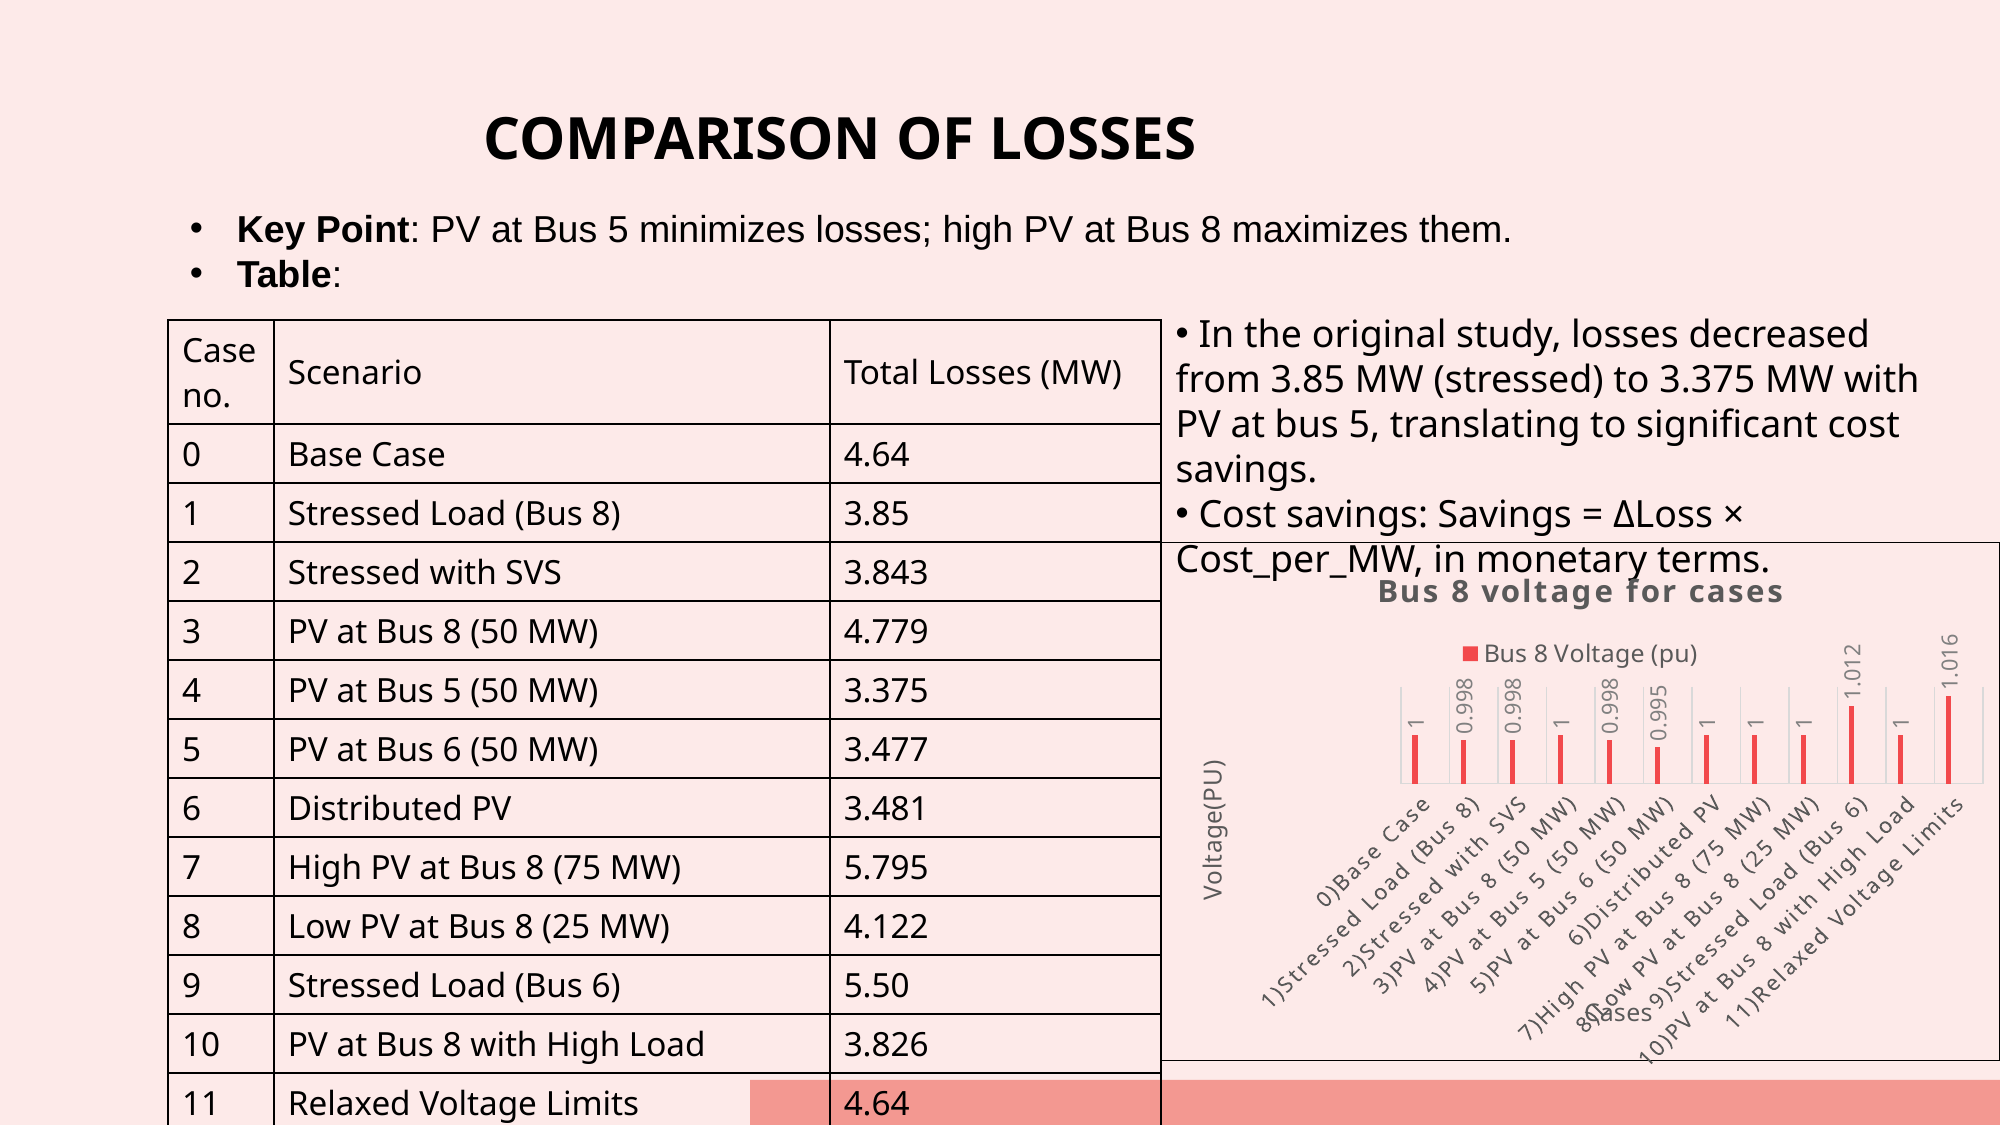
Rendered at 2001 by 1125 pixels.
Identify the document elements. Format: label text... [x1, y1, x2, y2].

table_cell 4.122 [831, 897, 1160, 954]
table_cell Stressed with SVS [275, 543, 829, 600]
table_cell 4 [169, 661, 273, 718]
table_cell 3.826 [831, 1015, 1160, 1072]
table_cell PV at Bus 5 (50 MW) [275, 661, 829, 718]
table_cell Base Case [275, 425, 829, 482]
table_header Case no. [169, 321, 273, 423]
table_cell 1 [169, 484, 273, 541]
title Comparison of Losses [468, 52, 1599, 180]
table_cell 6 [169, 779, 273, 836]
table_cell 3.843 [831, 543, 1160, 600]
table_cell PV at Bus 8 (50 MW) [275, 602, 829, 659]
table_cell High PV at Bus 8 (75 MW) [275, 838, 829, 895]
table_cell 4.64 [831, 425, 1160, 482]
table_cell 9 [169, 956, 273, 1013]
text_box In the original study, losses decreased from 3.85 MW (stressed) to 3.375 MW with PV at bus 5, translating to significant cost savings. Cost savings: Savings = ΔLoss × Cost_per_MW, in monetary terms. [1160, 302, 1948, 542]
table_cell Low PV at Bus 8 (25 MW) [275, 897, 829, 954]
table_cell 8 [169, 897, 273, 954]
table_cell 3.85 [831, 484, 1160, 541]
text_box Key Point: PV at Bus 5 minimizes losses; high PV at Bus 8 maximizes them. Table: [174, 197, 1529, 303]
table_cell 11 [169, 1074, 273, 1125]
table_cell Stressed Load (Bus 6) [275, 956, 829, 1013]
table_cell 5.50 [831, 956, 1160, 1013]
table_cell Stressed Load (Bus 8) [275, 484, 829, 541]
table_cell Relaxed Voltage Limits [275, 1074, 829, 1125]
table_cell 3 [169, 602, 273, 659]
table_cell 0 [169, 425, 273, 482]
chart [1160, 542, 2000, 1073]
table_cell 3.477 [831, 720, 1160, 777]
table_cell 3.481 [831, 779, 1160, 836]
table_header Scenario [275, 321, 829, 423]
table_cell Distributed PV [275, 779, 829, 836]
table_cell 5.795 [831, 838, 1160, 895]
table_cell PV at Bus 6 (50 MW) [275, 720, 829, 777]
table_cell 3.375 [831, 661, 1160, 718]
table_header Total Losses (MW) [831, 321, 1160, 423]
table_cell PV at Bus 8 with High Load [275, 1015, 829, 1072]
table_cell 4.779 [831, 602, 1160, 659]
table_cell 2 [169, 543, 273, 600]
table_cell 5 [169, 720, 273, 777]
table_cell 10 [169, 1015, 273, 1072]
table_cell 7 [169, 838, 273, 895]
table_cell 4.64 [831, 1074, 1160, 1125]
